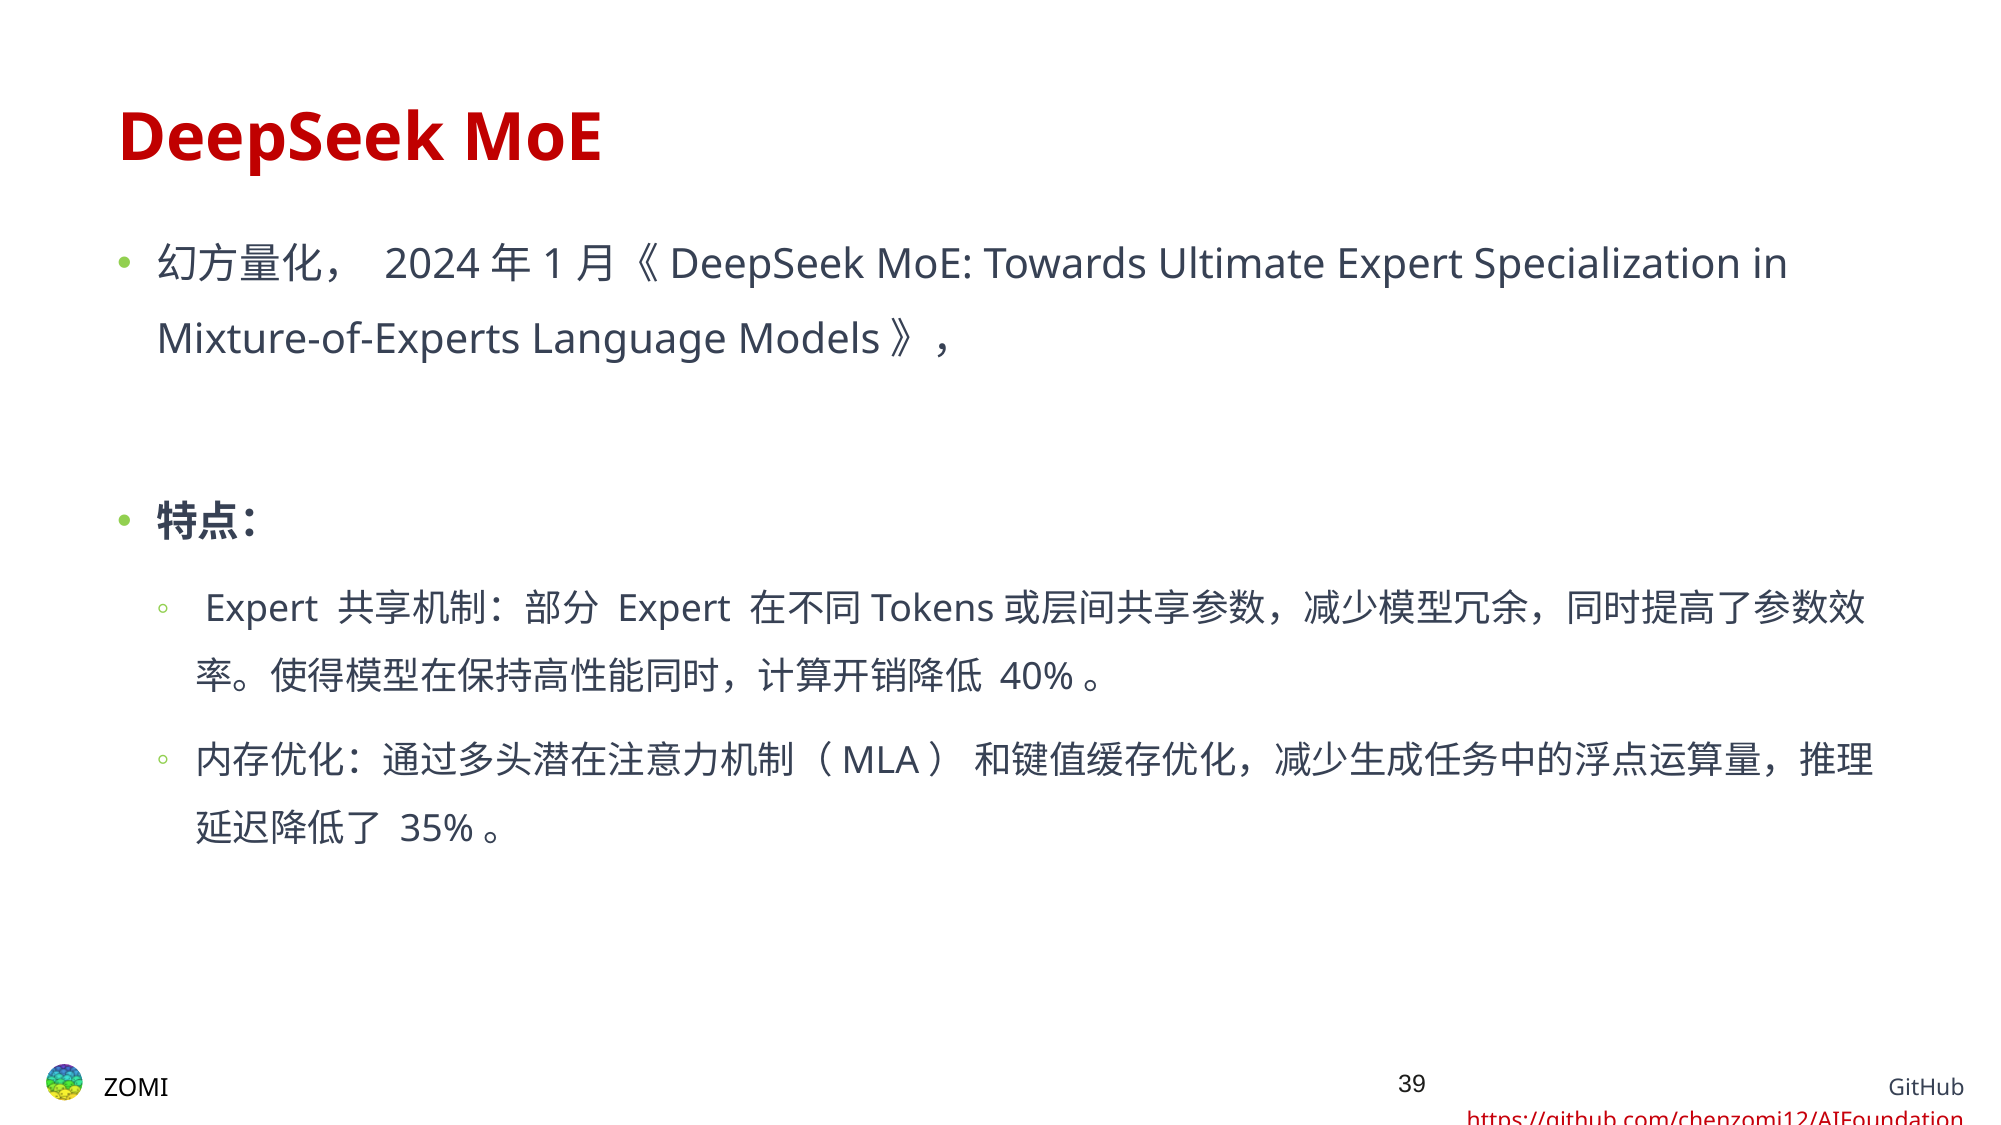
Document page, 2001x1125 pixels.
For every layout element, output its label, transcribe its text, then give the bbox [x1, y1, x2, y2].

title DeepSeek MoE [102, 85, 1901, 183]
list 幻方量化， 2024年1月《DeepSeek MoE: Towards Ultimate Expert Specialization in Mixture-of-Experts Language Models》， 特点： Expert 共享机制：部分 Expert 在不同Tokens或层间共享参数，减少模型冗余，同时提高了参数效率。使得模型在保持高性能同时，计算开销降低 40%。 内存优化：通过多头潜在注意力机制（MLA） 和键值缓存优化，减少生成任务中的浮点运算量，推理延迟降低了 35%。 [102, 204, 1901, 1043]
picture [47, 1065, 82, 1100]
